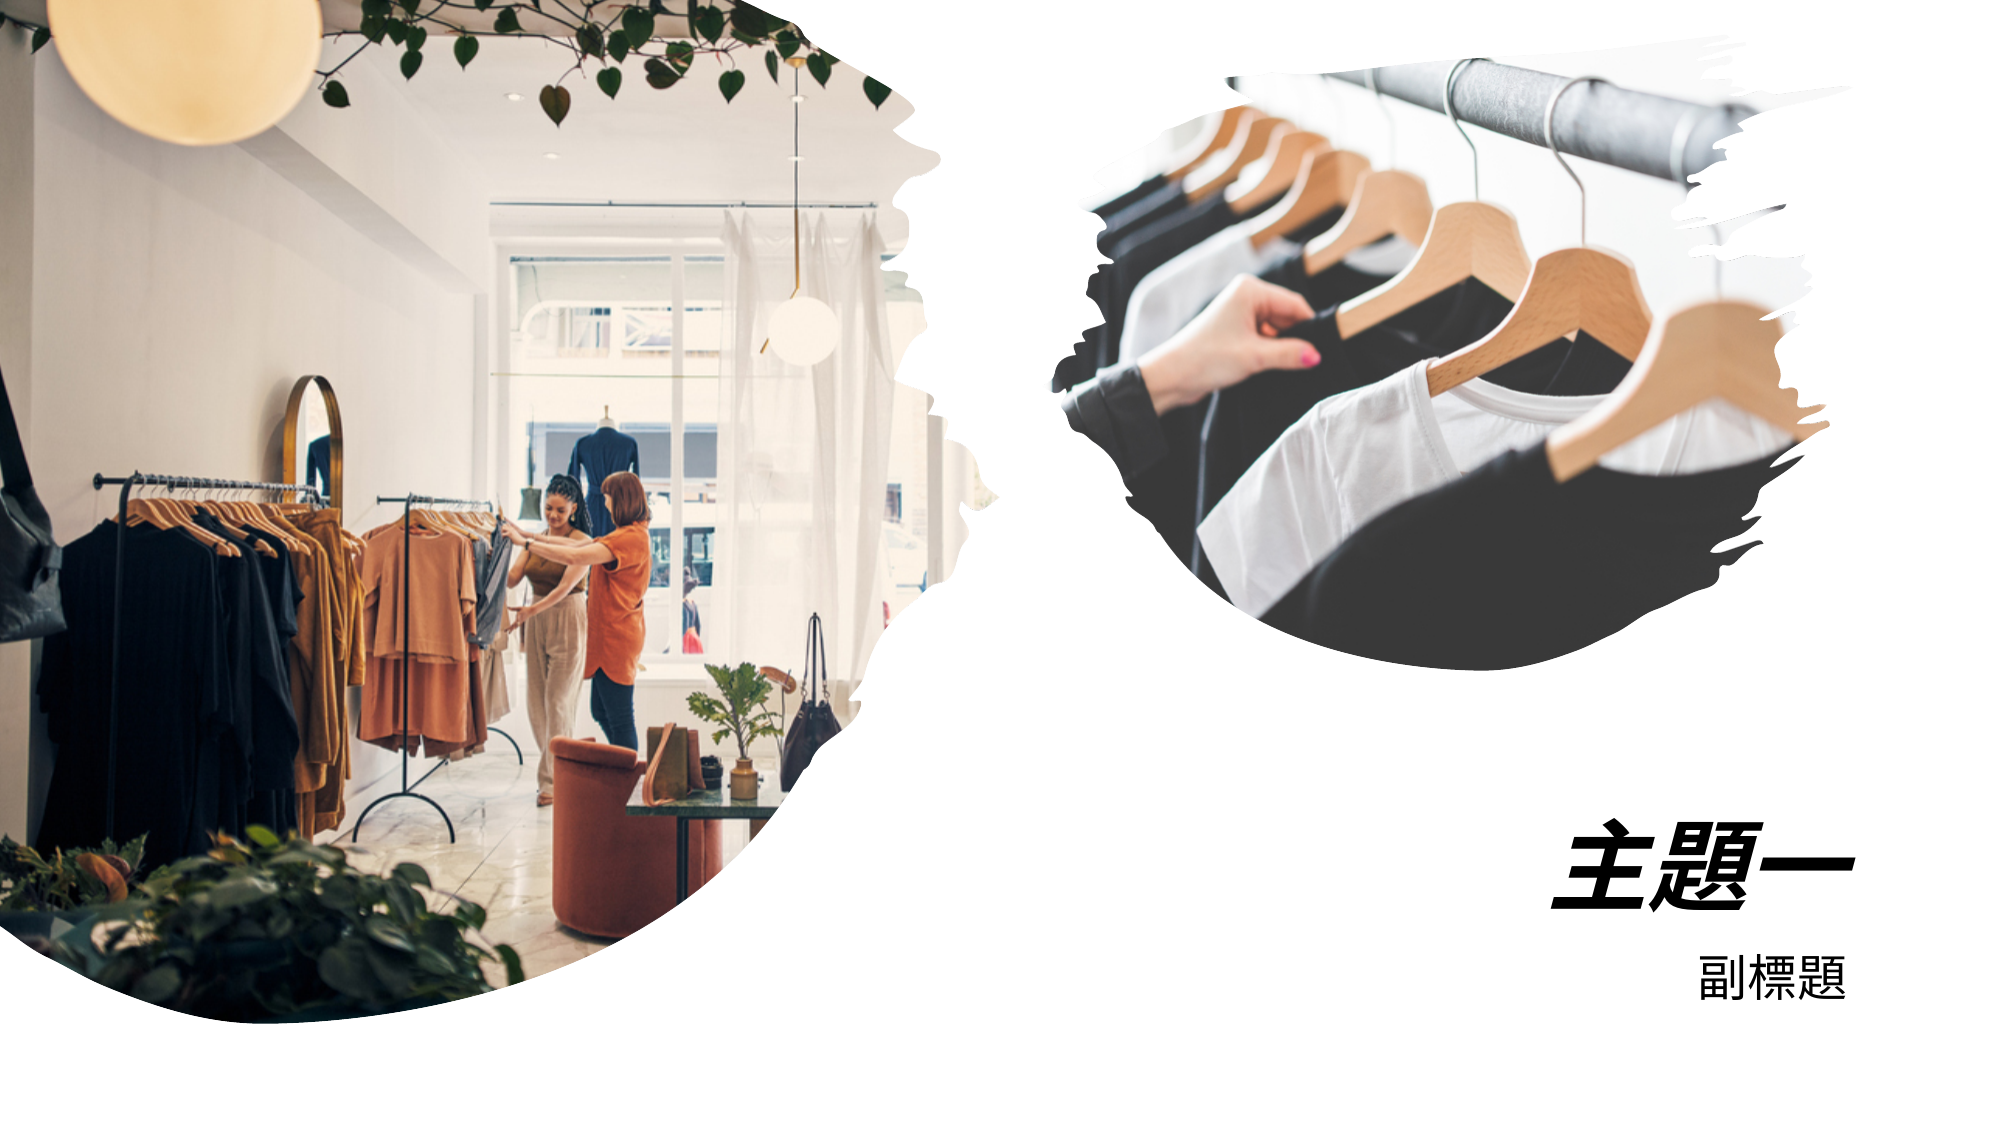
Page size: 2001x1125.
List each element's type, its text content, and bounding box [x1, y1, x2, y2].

picture [0, 0, 1001, 1024]
title 主題一 [1001, 693, 1863, 933]
picture [1042, 34, 1854, 671]
subtitle 副標題 [831, 938, 1863, 1046]
